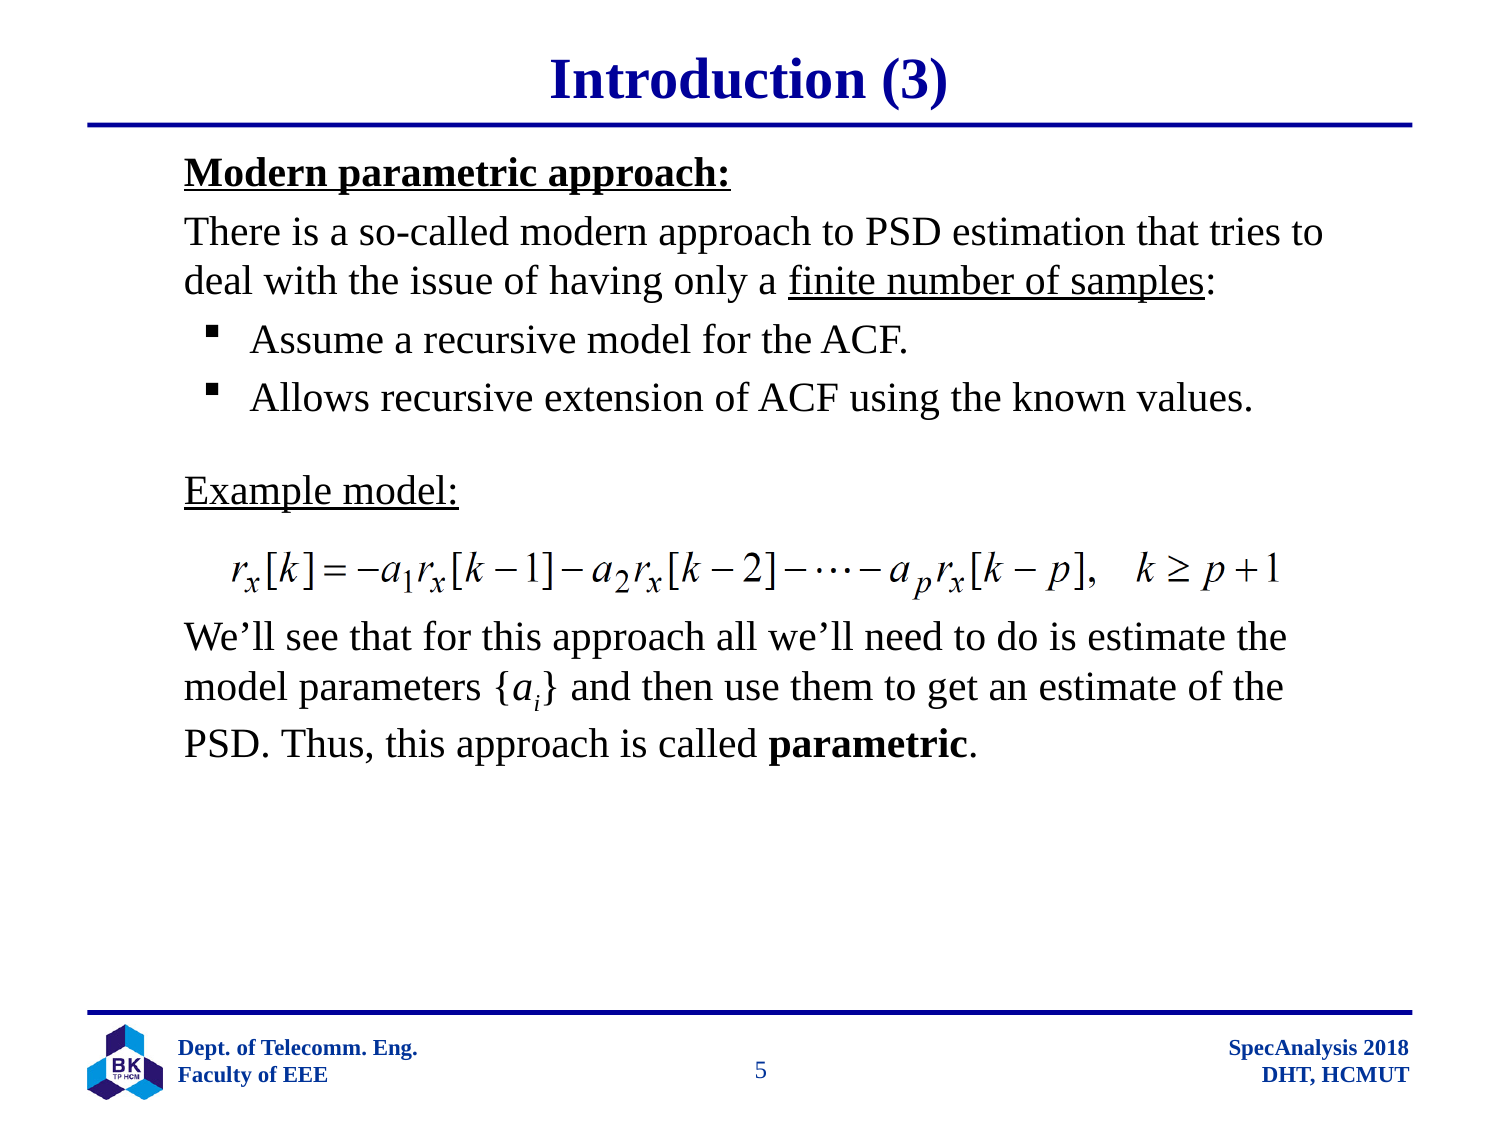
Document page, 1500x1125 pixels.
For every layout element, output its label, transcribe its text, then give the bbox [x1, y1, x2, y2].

picture [87, 1024, 163, 1100]
picture [224, 537, 1288, 605]
title Introduction (3) [0, 37, 1500, 113]
slide_number 5 [424, 1037, 976, 1101]
list Modern parametric approach: There is a so-called modern approach to PSD estimation that tries to deal with the issue of having only a finite number of samples: Assume a recursive model for the ACF. Allows recursive extension of ACF using the known values. Example model: We’ll see that for this approach all we’ll need to do is estimate the model parameters {ai} and then use them to get an estimate of the PSD. Thus, this approach is called parametric. [112, 137, 1388, 988]
